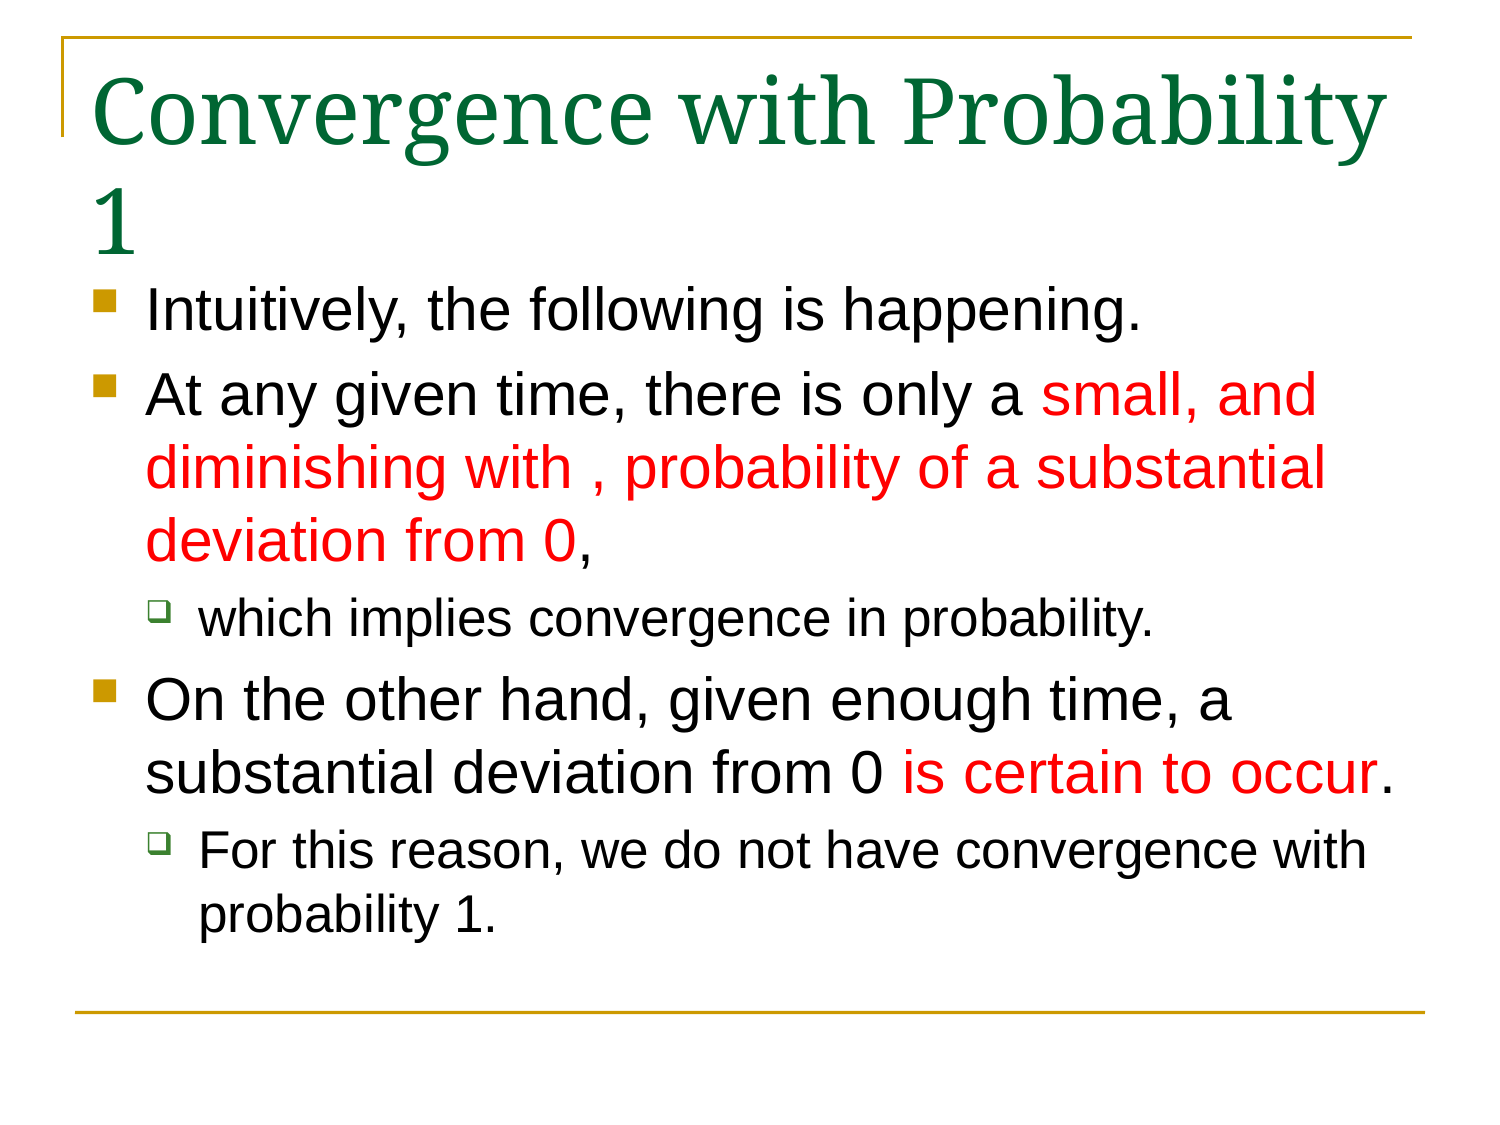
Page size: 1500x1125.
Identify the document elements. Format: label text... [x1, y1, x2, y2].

title Convergence with Probability 1 [75, 45, 1425, 233]
